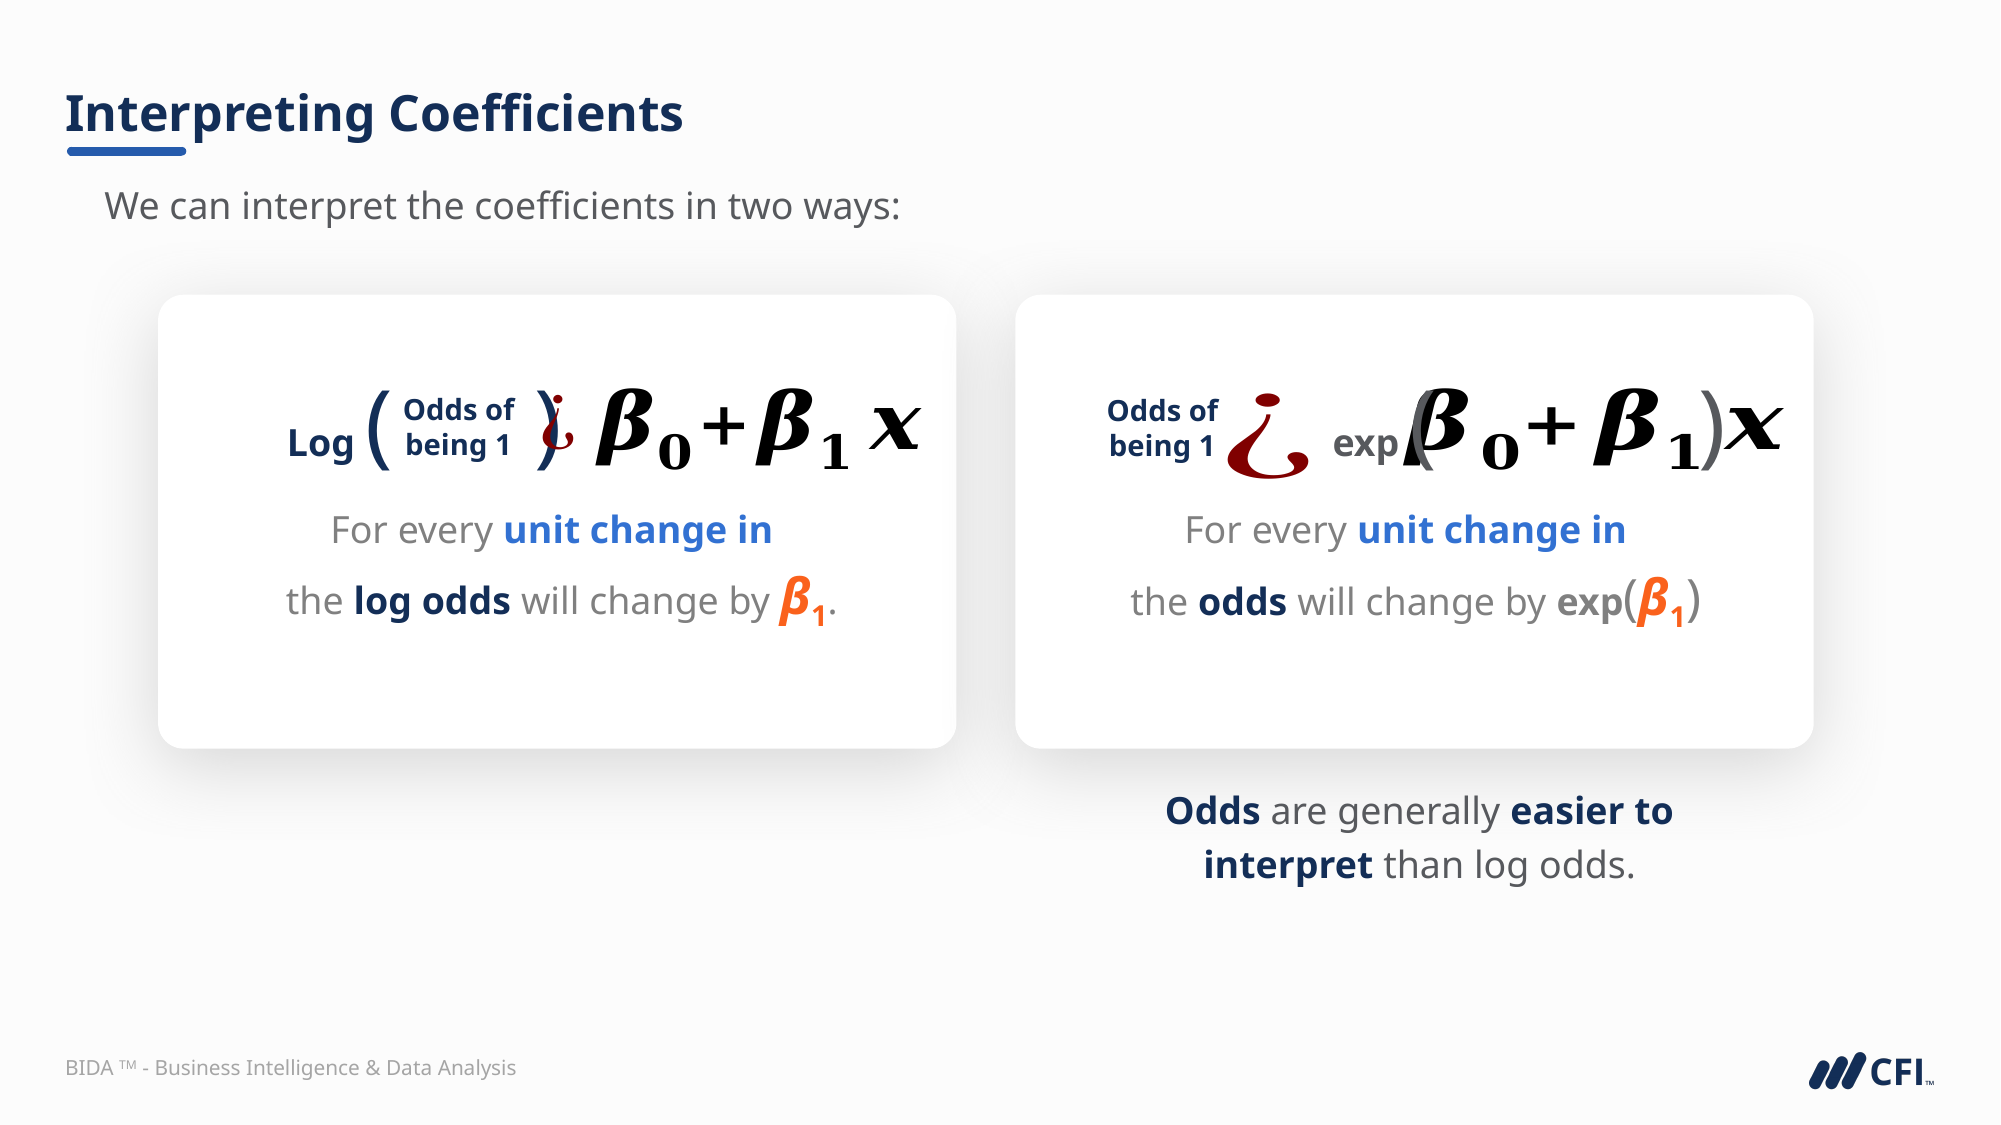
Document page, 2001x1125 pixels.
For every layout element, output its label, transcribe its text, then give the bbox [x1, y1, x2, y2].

list We can interpret the coefficients in two ways: [66, 173, 1933, 270]
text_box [1015, 294, 1814, 749]
picture [1809, 1050, 1934, 1091]
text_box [157, 294, 957, 749]
title Interpreting Coefficients [50, 57, 1949, 173]
text_box Odds are generally easier to interpret than log odds. [1055, 778, 1746, 875]
